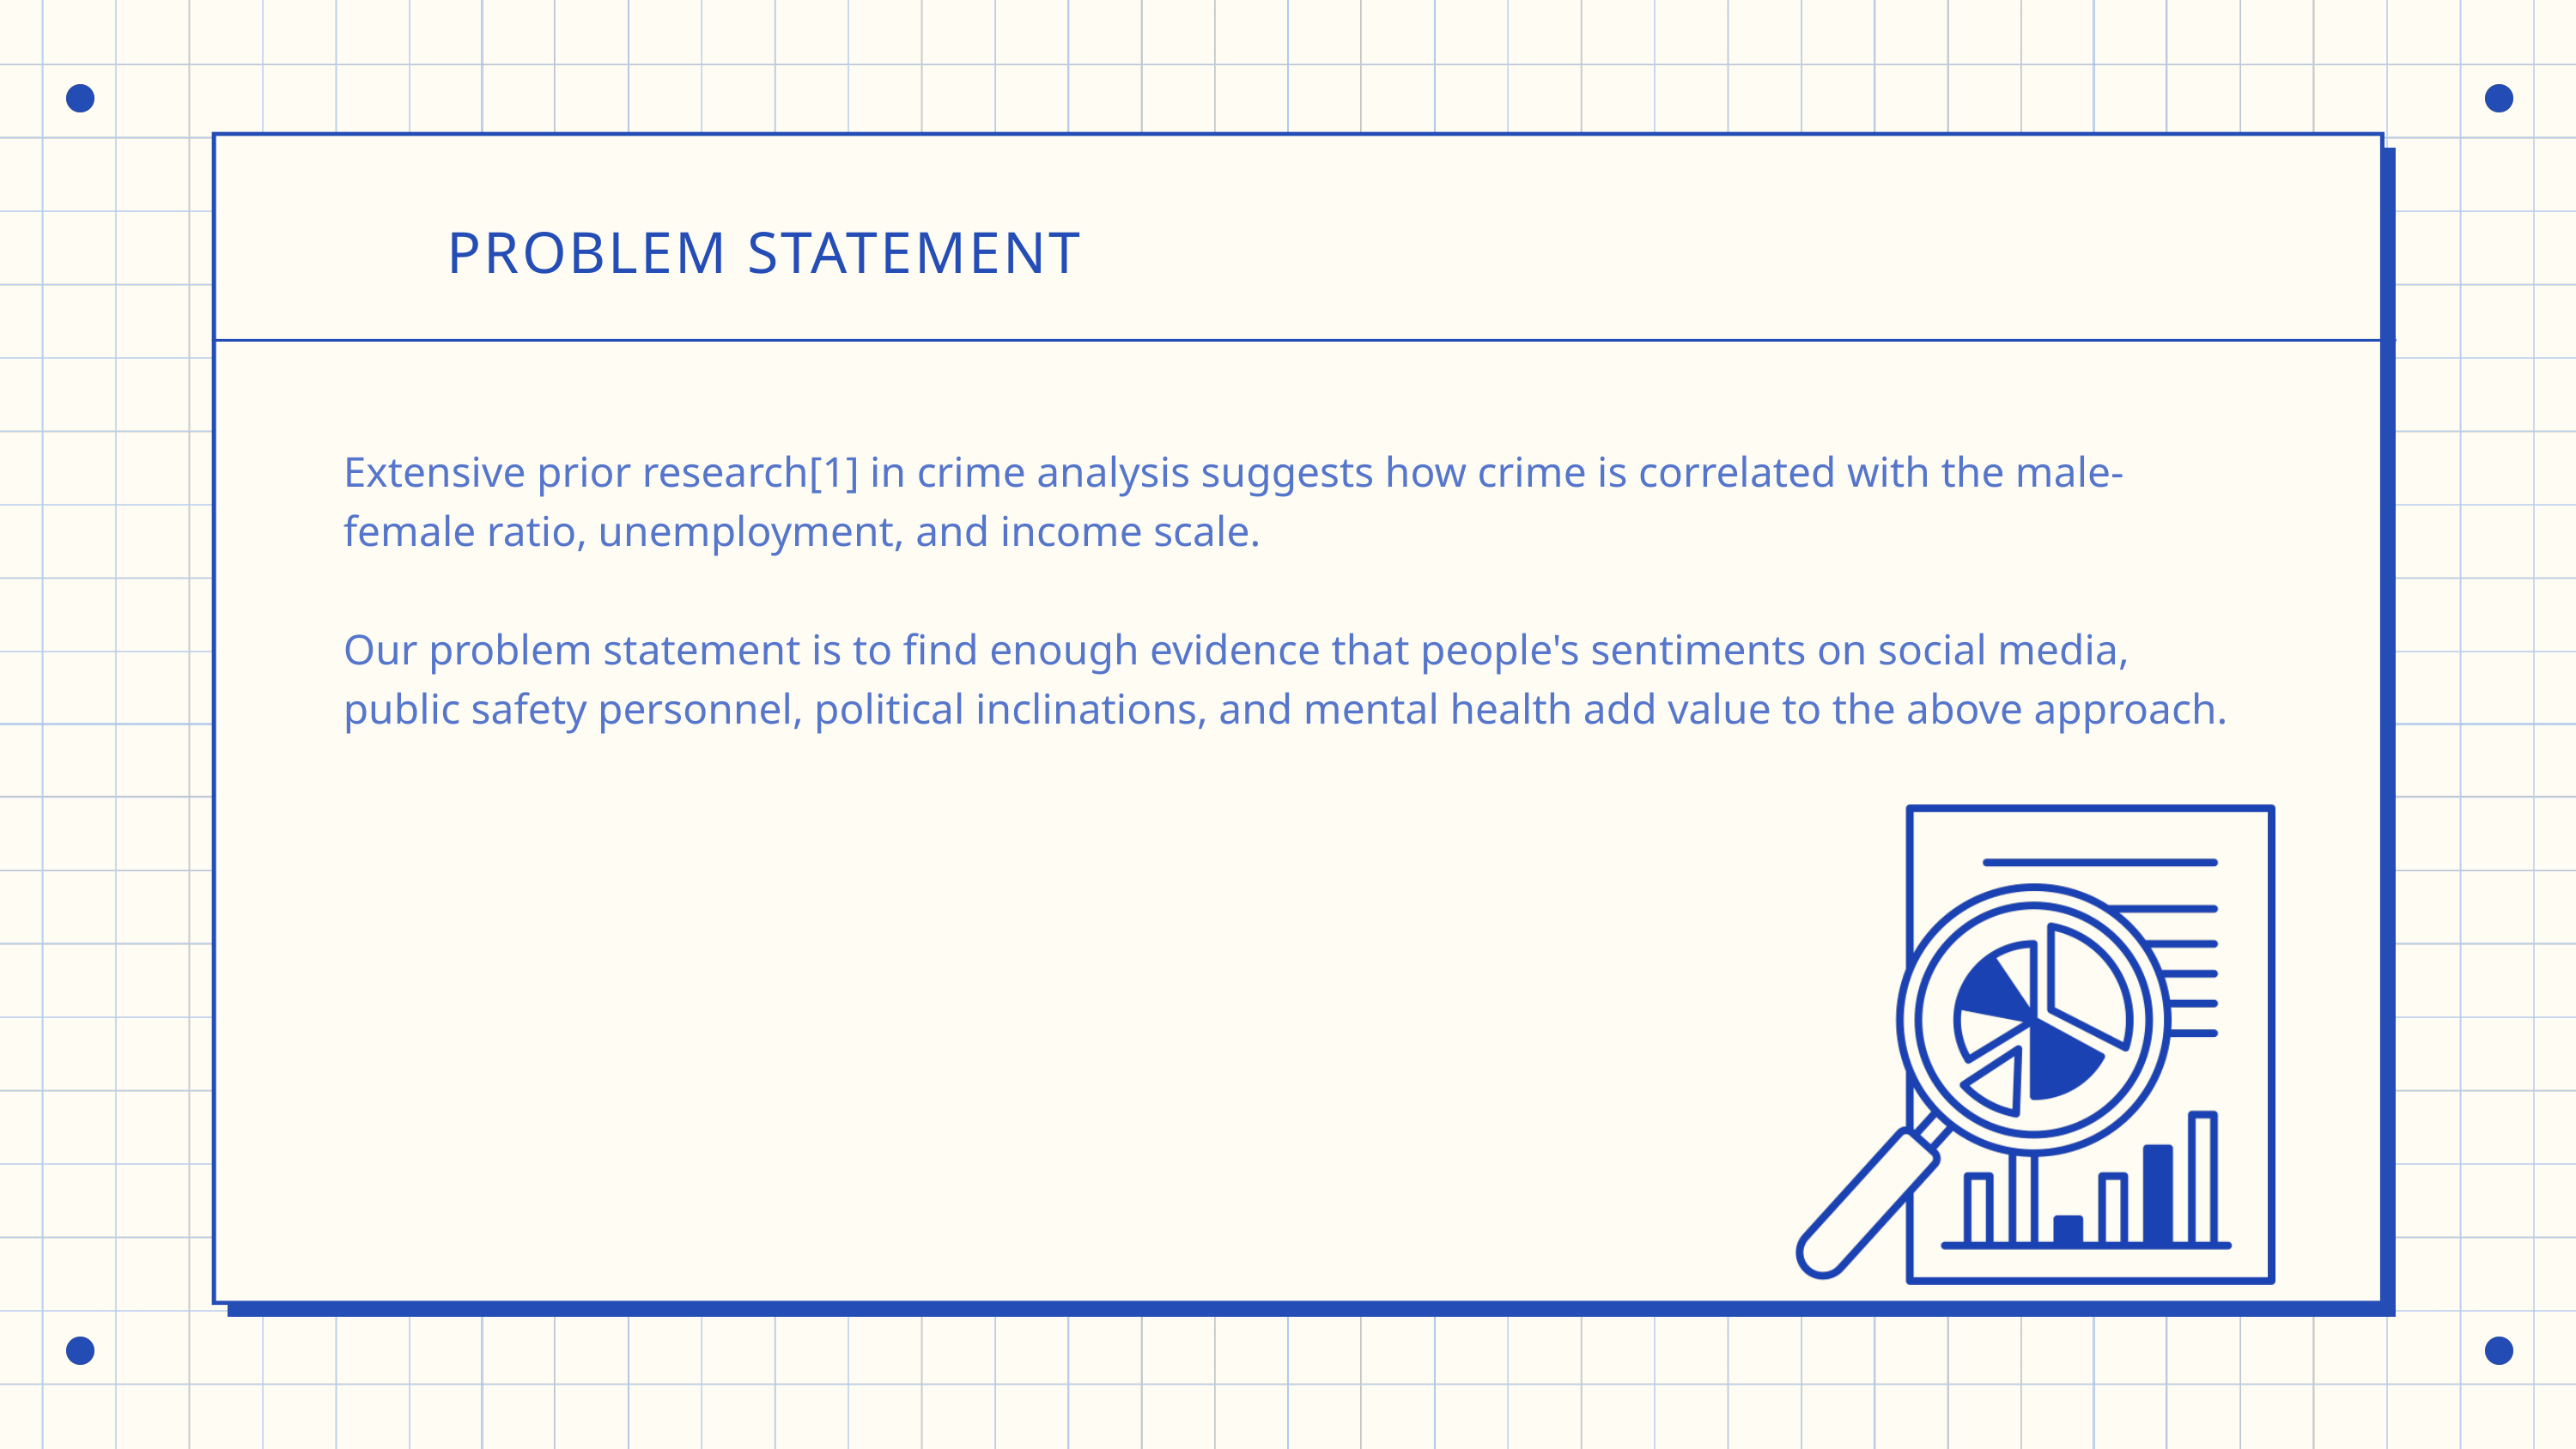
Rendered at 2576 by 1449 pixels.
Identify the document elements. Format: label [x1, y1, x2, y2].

picture [2485, 1336, 2513, 1365]
picture [66, 1336, 94, 1365]
picture [2485, 83, 2513, 112]
picture [66, 83, 94, 112]
picture [1795, 804, 2276, 1285]
text_box [0, 0, 2576, 1449]
text_box [211, 131, 2397, 1317]
